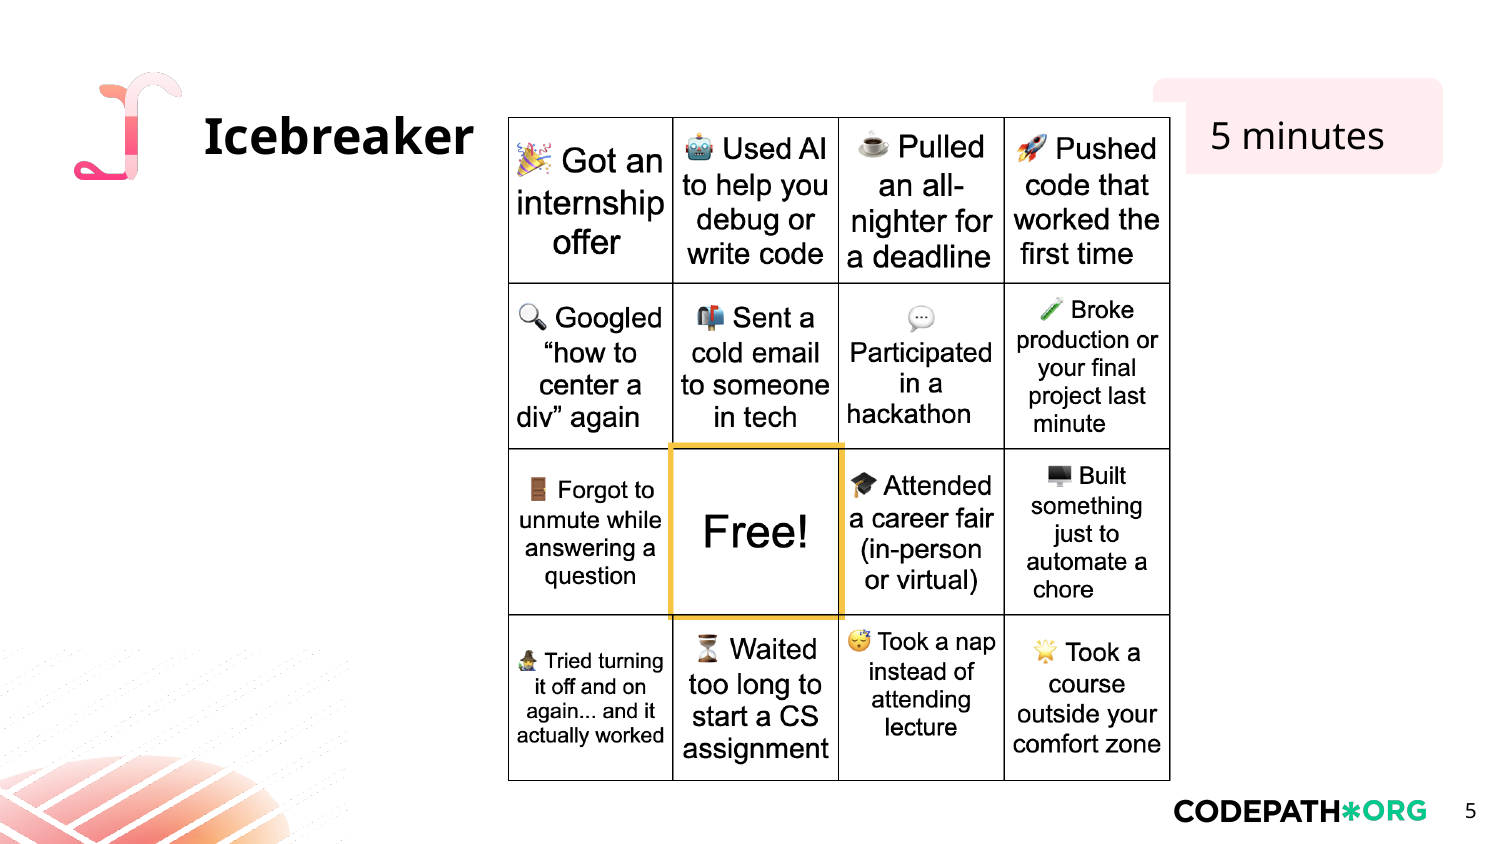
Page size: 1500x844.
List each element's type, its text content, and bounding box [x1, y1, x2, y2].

picture [0, 648, 348, 844]
picture [1173, 799, 1401, 823]
slide_number ‹#› [1401, 786, 1492, 837]
subtitle 5 minutes [1153, 78, 1443, 174]
picture [493, 101, 1186, 798]
picture [74, 72, 182, 180]
